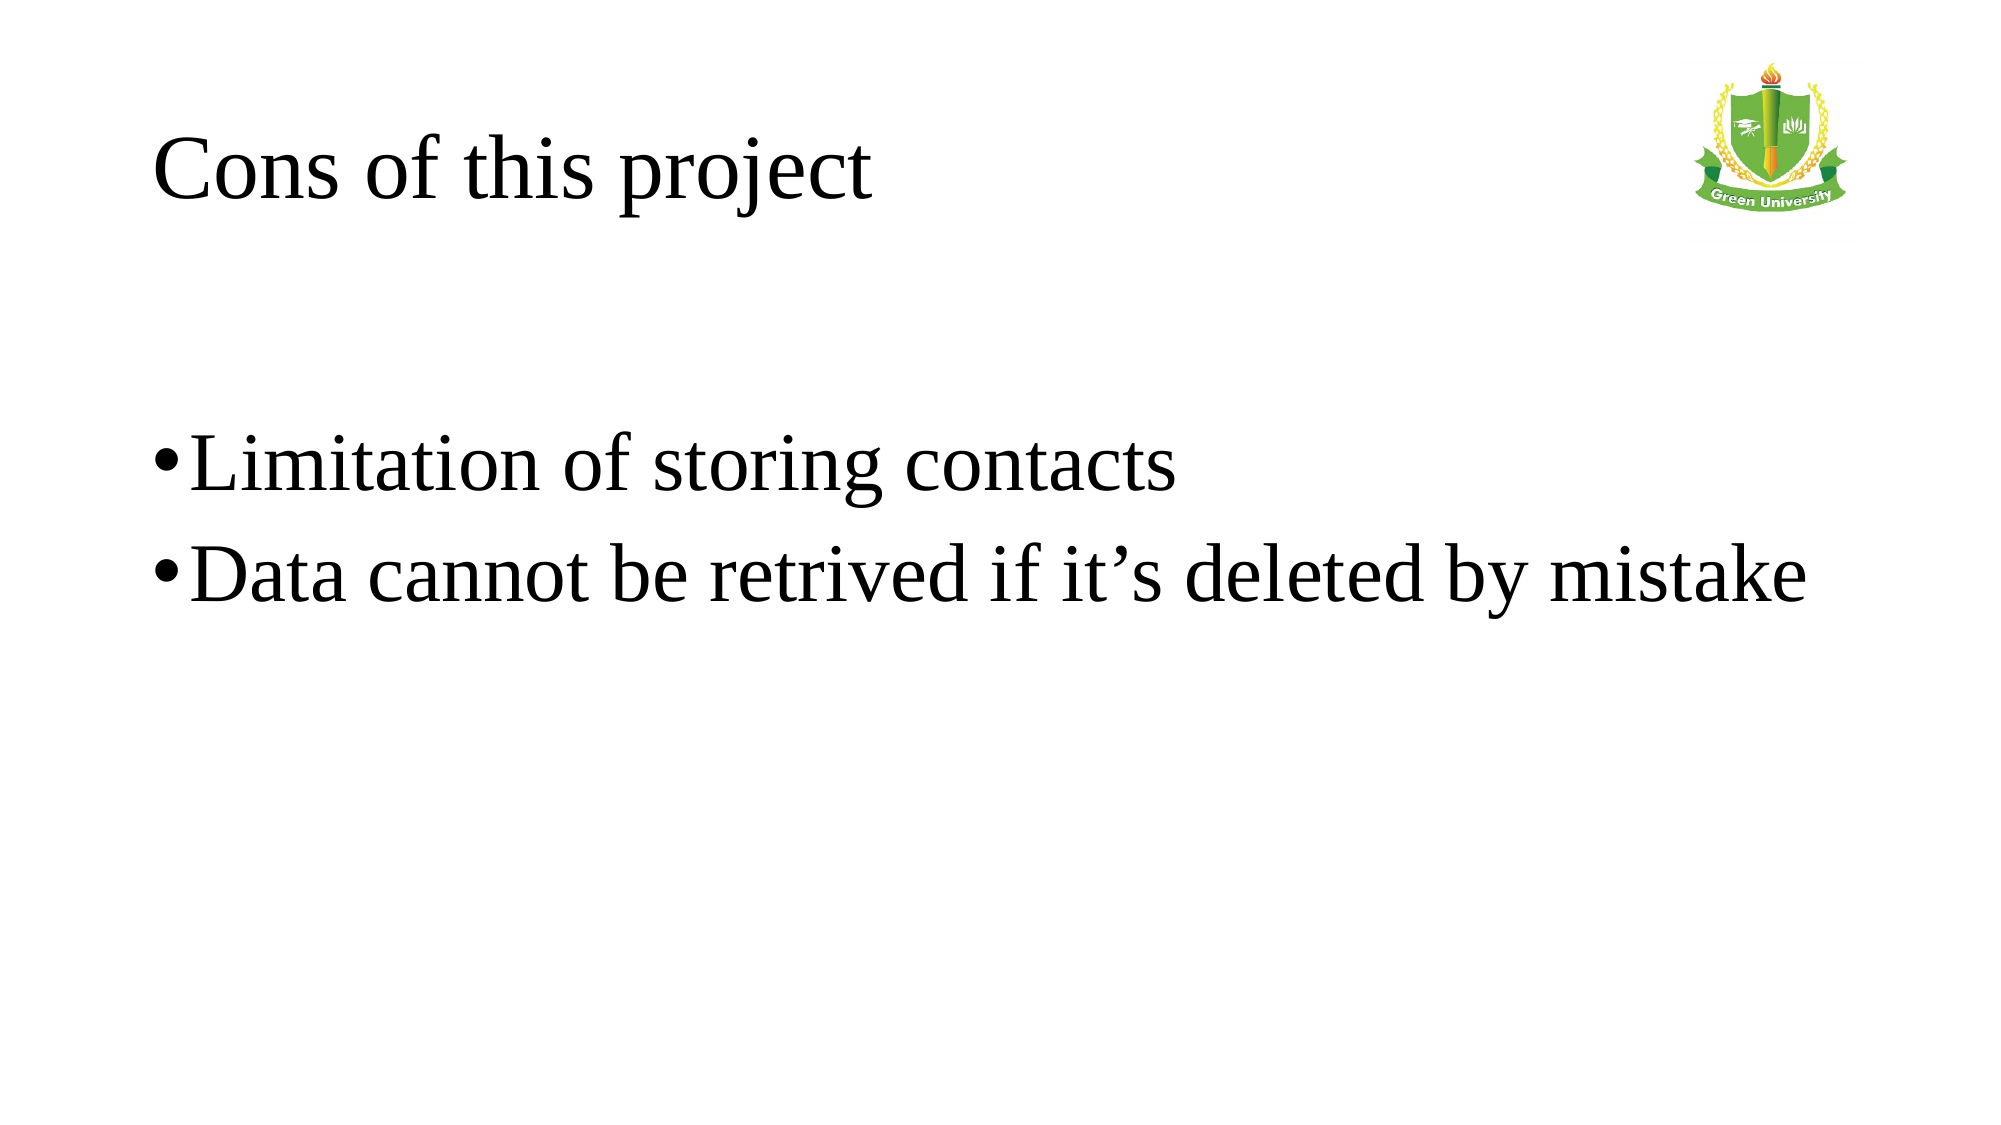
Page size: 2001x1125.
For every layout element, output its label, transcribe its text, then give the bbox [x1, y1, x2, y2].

title Cons of this project [137, 59, 1863, 278]
picture [1681, 59, 1863, 242]
list Limitation of storing contacts Data cannot be retrived if it’s deleted by mistake [137, 411, 1863, 1125]
